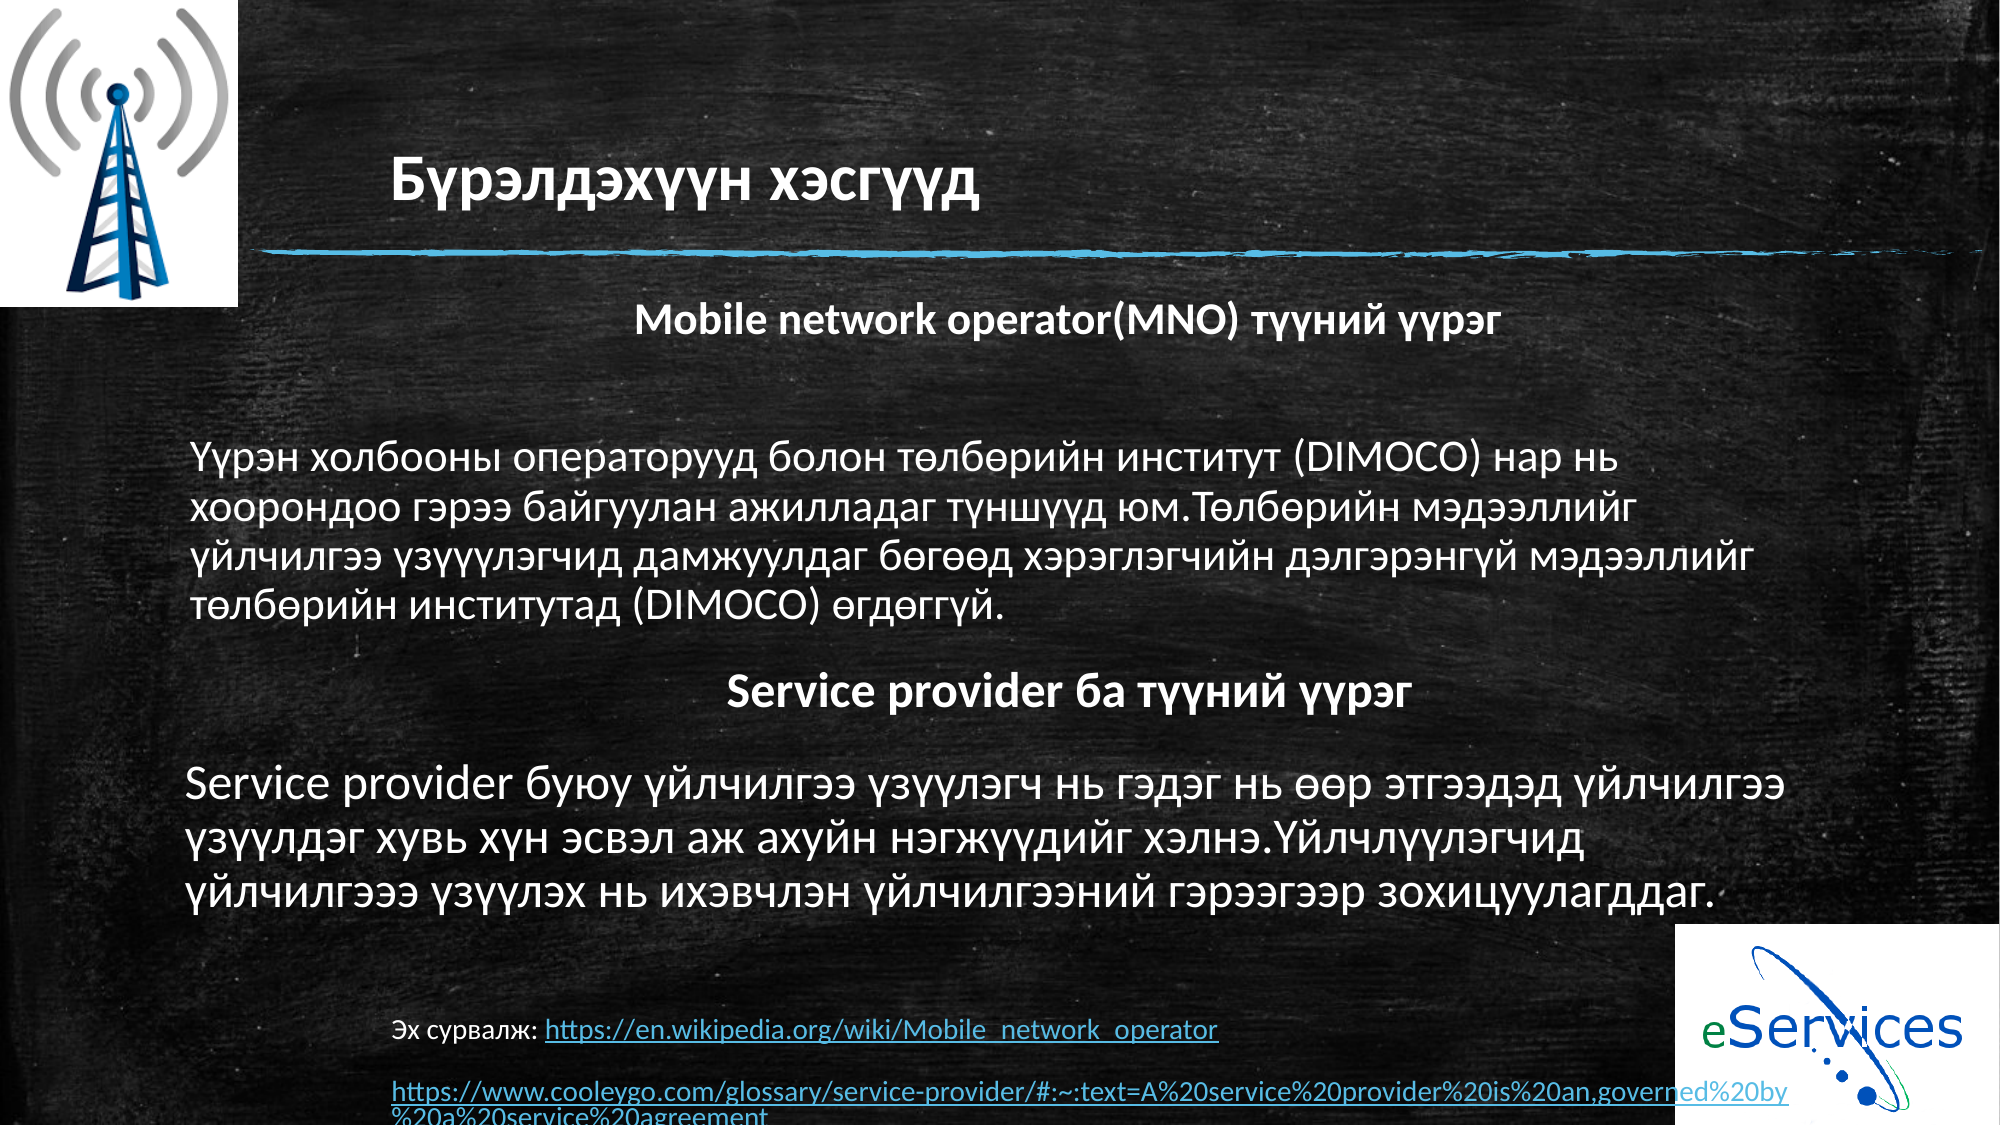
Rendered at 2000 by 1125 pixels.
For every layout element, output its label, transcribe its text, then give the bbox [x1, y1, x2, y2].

text_box Эх сурвалж: https://en.wikipedia.org/wiki/Mobile_network_operator https://www.cooleygo.com/glossary/service-provider/#:~:text=A%20service%20provider%20is%20an,governed%20by%20a%20service%20agreement. [376, 1006, 1675, 1125]
title Бүрэлдэхүүн хэсгүүд [375, 84, 1388, 223]
picture [1675, 924, 2000, 1125]
picture [0, 0, 238, 308]
text_box Service provider ба түүний үүрэг Service provider буюу үйлчилгээ үзүүлэгч нь гэдэг нь өөр этгээдэд үйлчилгээ үзүүлдэг хувь хүн эсвэл аж ахуйн нэгжүүдийг хэлнэ.Үйлчлүүлэгчид үйлчилгэээ үзүүлэх нь ихэвчлэн үйлчилгээний гэрээгээр зохицуулагддаг. [169, 657, 1820, 1008]
list Mobile network operator(MNO) түүний үүрэг Үүрэн холбооны операторууд болон төлбөрийн институт (DIMOCO) нар нь хоорондоо гэрээ байгуулан ажилладаг түншүүд юм.Төлбөрийн мэдээллийг үйлчилгээ үзүүүлэгчид дамжуулдаг бөгөөд хэрэглэгчийн дэлгэрэнгүй мэдээллийг төлбөрийн институтад (DIMOCO) өгдөггүй. [174, 287, 1825, 638]
